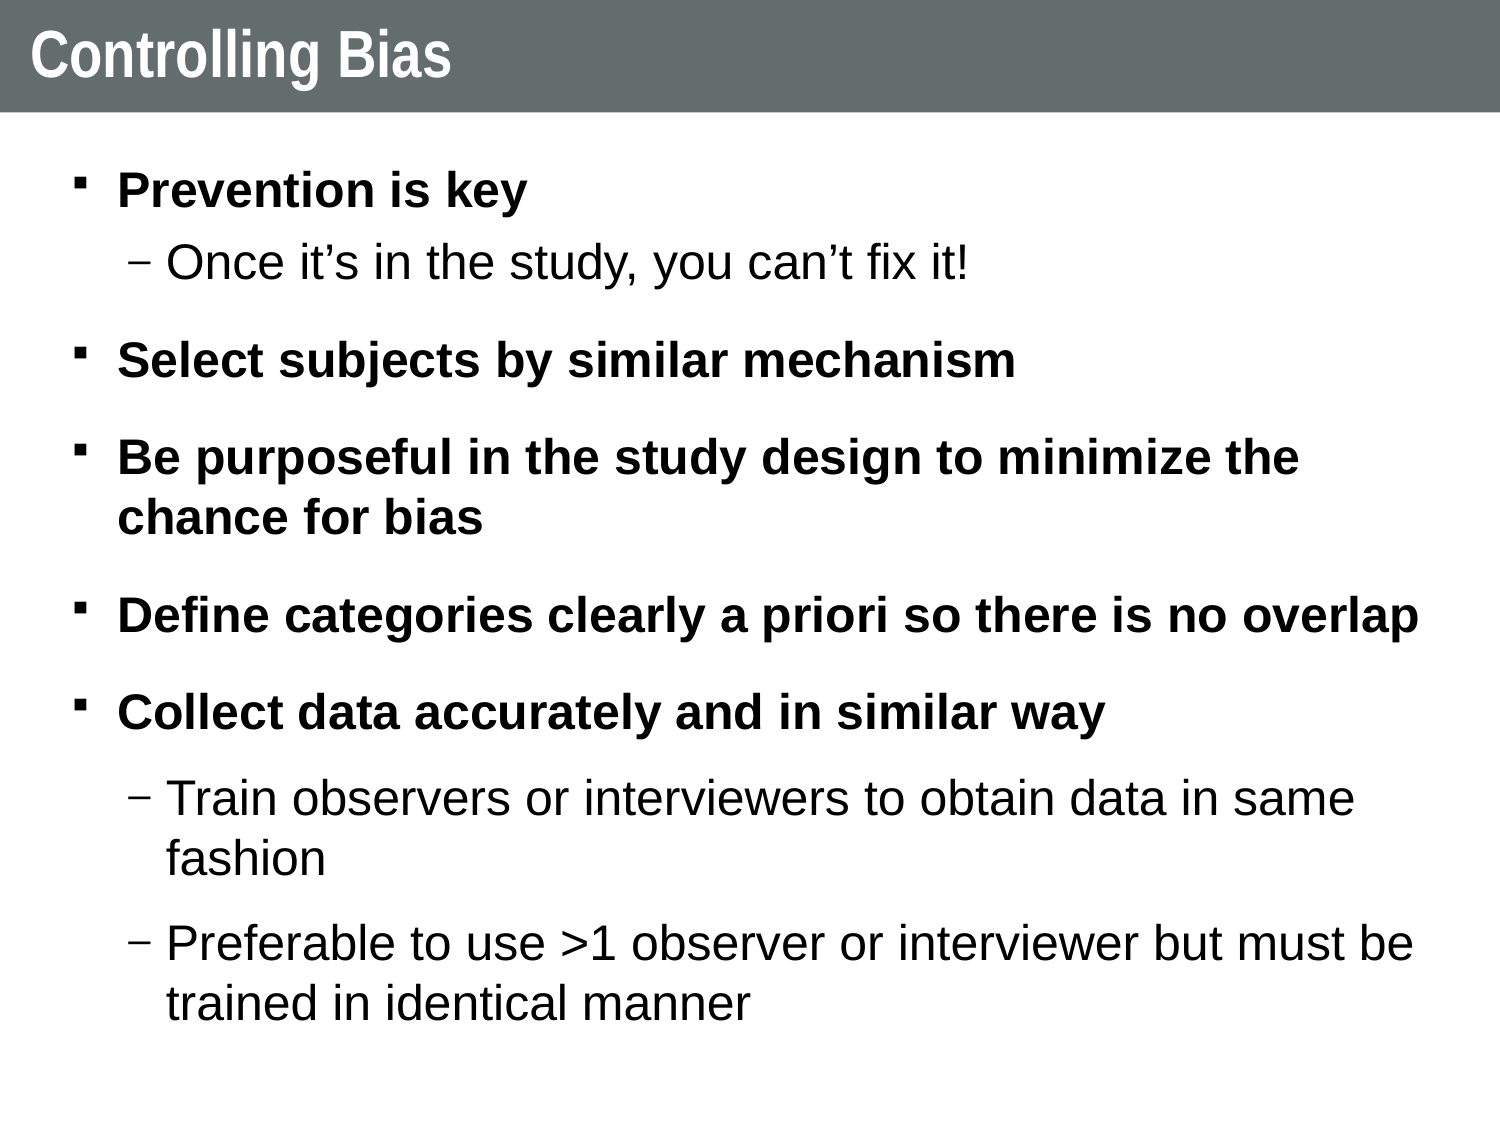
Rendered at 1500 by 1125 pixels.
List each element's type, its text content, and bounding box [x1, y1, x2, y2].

title Controlling Bias [0, 0, 1500, 117]
list Prevention is key Once it’s in the study, you can’t fix it! Select subjects by similar mechanism Be purposeful in the study design to minimize the chance for bias Define categories clearly a priori so there is no overlap Collect data accurately and in similar way Train observers or interviewers to obtain data in same fashion Preferable to use >1 observer or interviewer but must be trained in identical manner [56, 149, 1444, 968]
